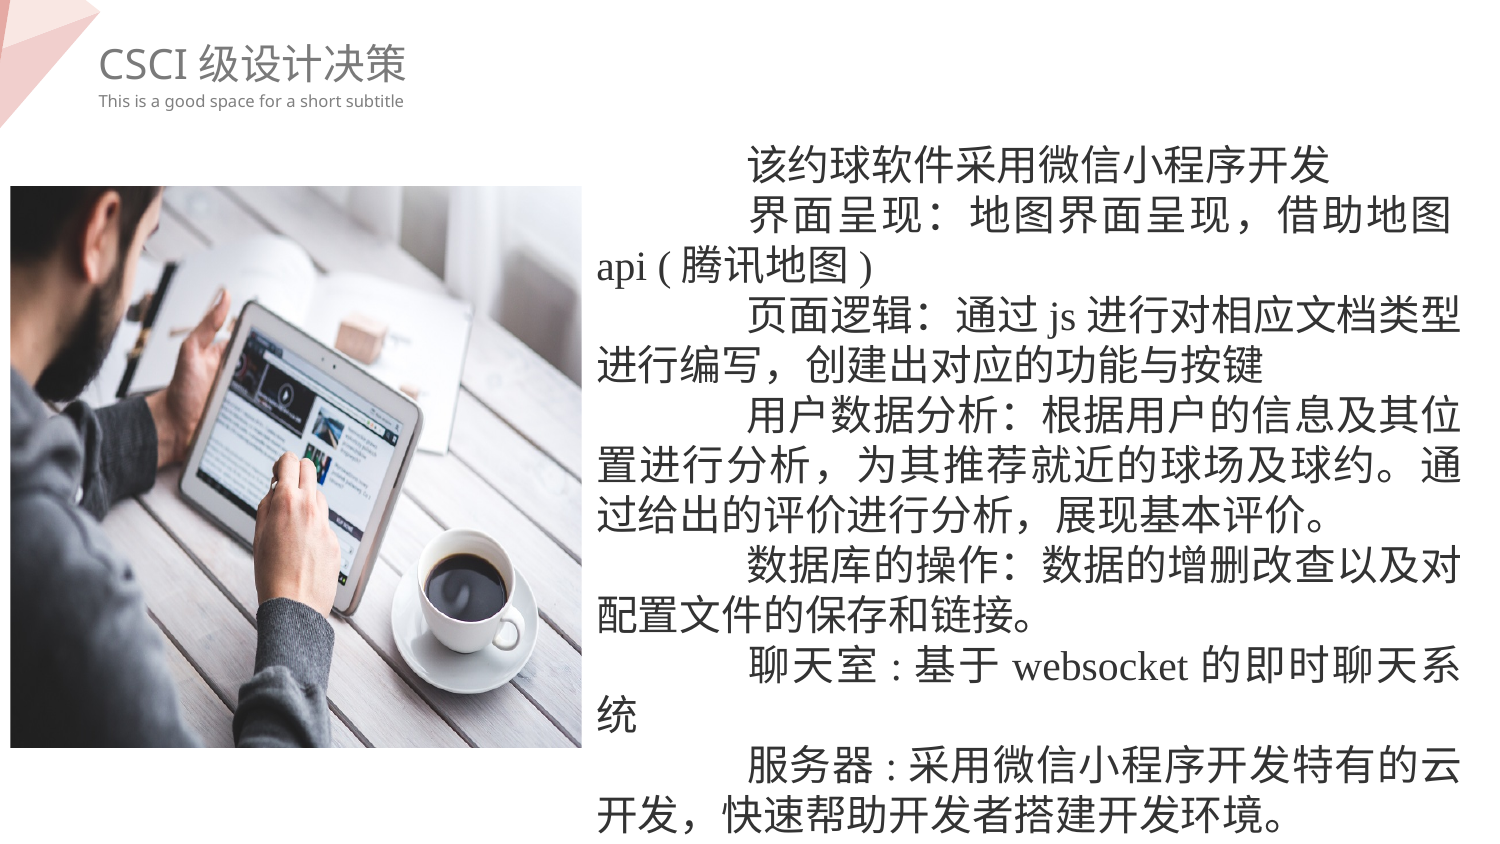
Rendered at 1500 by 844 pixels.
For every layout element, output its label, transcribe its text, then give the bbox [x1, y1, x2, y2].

text_box This is a good space for a short subtitle [104, 83, 420, 119]
text_box [10, 186, 582, 748]
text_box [0, 0, 101, 131]
text_box CSCI级设计决策 [104, 30, 422, 95]
text_box 该约球软件采用微信小程序开发 界面呈现：地图界面呈现，借助地图api (腾讯地图) 页面逻辑：通过js进行对相应文档类型进行编写，创建出对应的功能与按键 用户数据分析：根据用户的信息及其位置进行分析，为其推荐就近的球场及球约。通过给出的评价进行分析，展现基本评价。 数据库的操作：数据的增删改查以及对配置文件的保存和链接。 聊天室:基于websocket的即时聊天系统 服务器:采用微信小程序开发特有的云开发，快速帮助开发者搭建开发环境。 [581, 131, 1477, 844]
